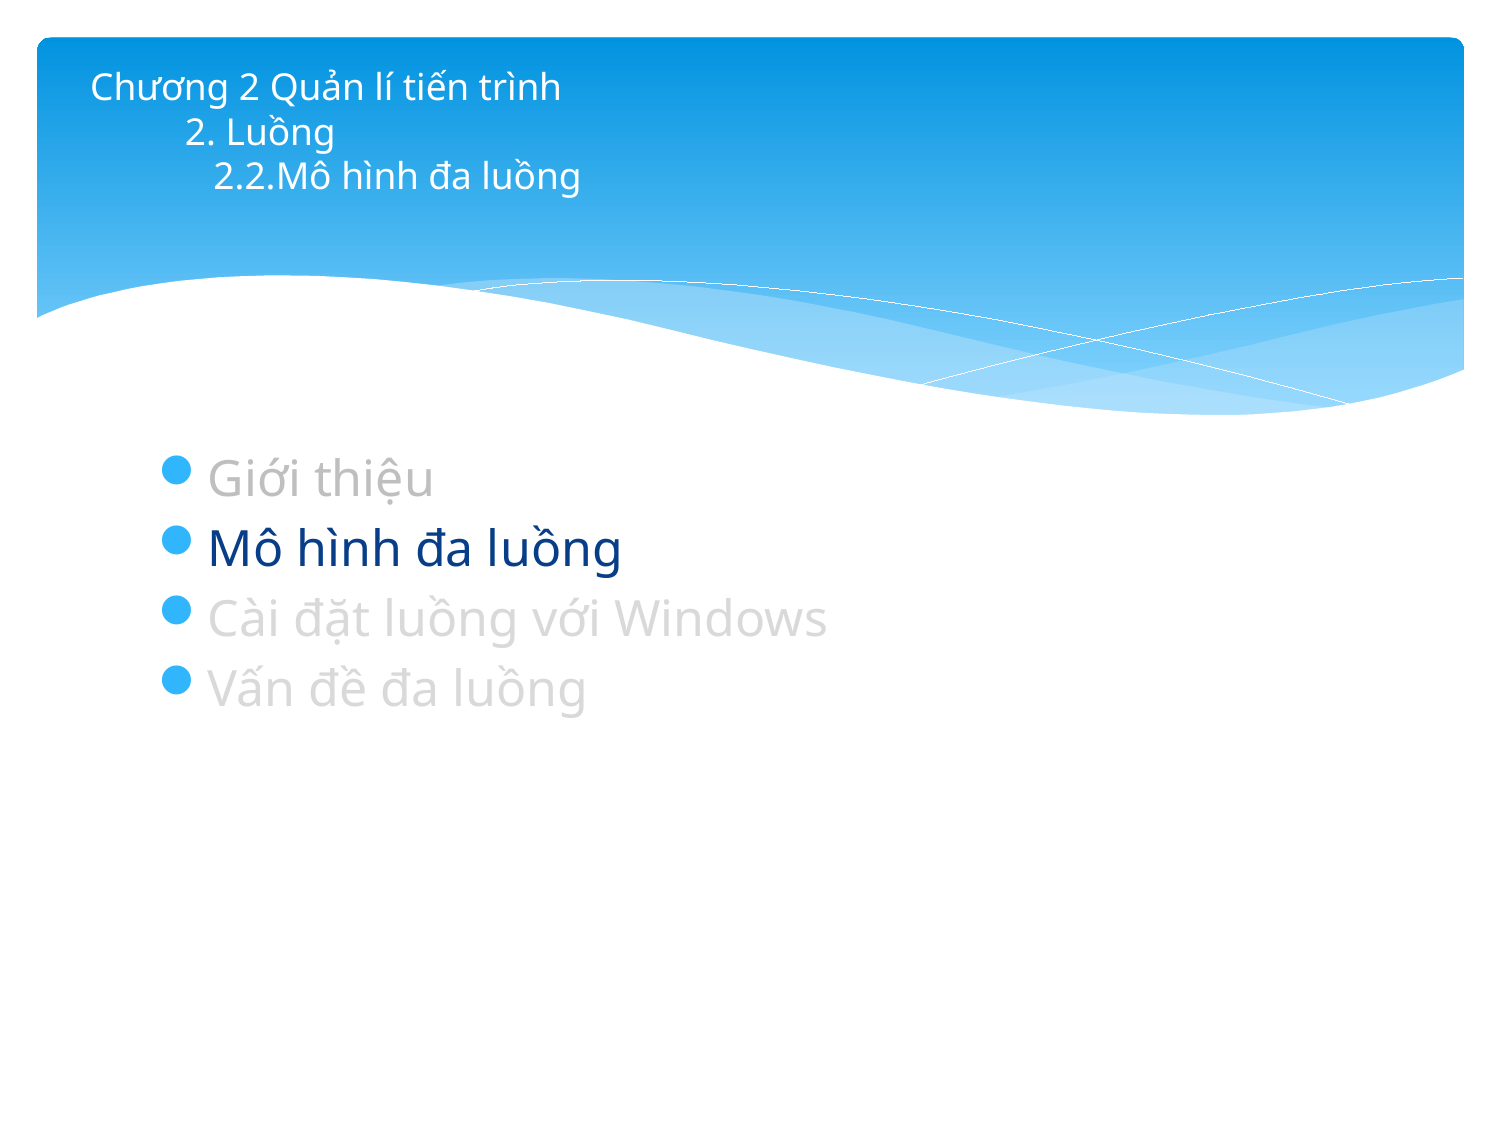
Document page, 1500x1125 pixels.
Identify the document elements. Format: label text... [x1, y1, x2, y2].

list Giới thiệu Mô hình đa luồng Cài đặt luồng với Windows Vấn đề đa luồng [142, 438, 1359, 1005]
title Chương 2 Quản lí tiến trình 2. Luồng 2.2.Mô hình đa luồng [75, 55, 1425, 250]
